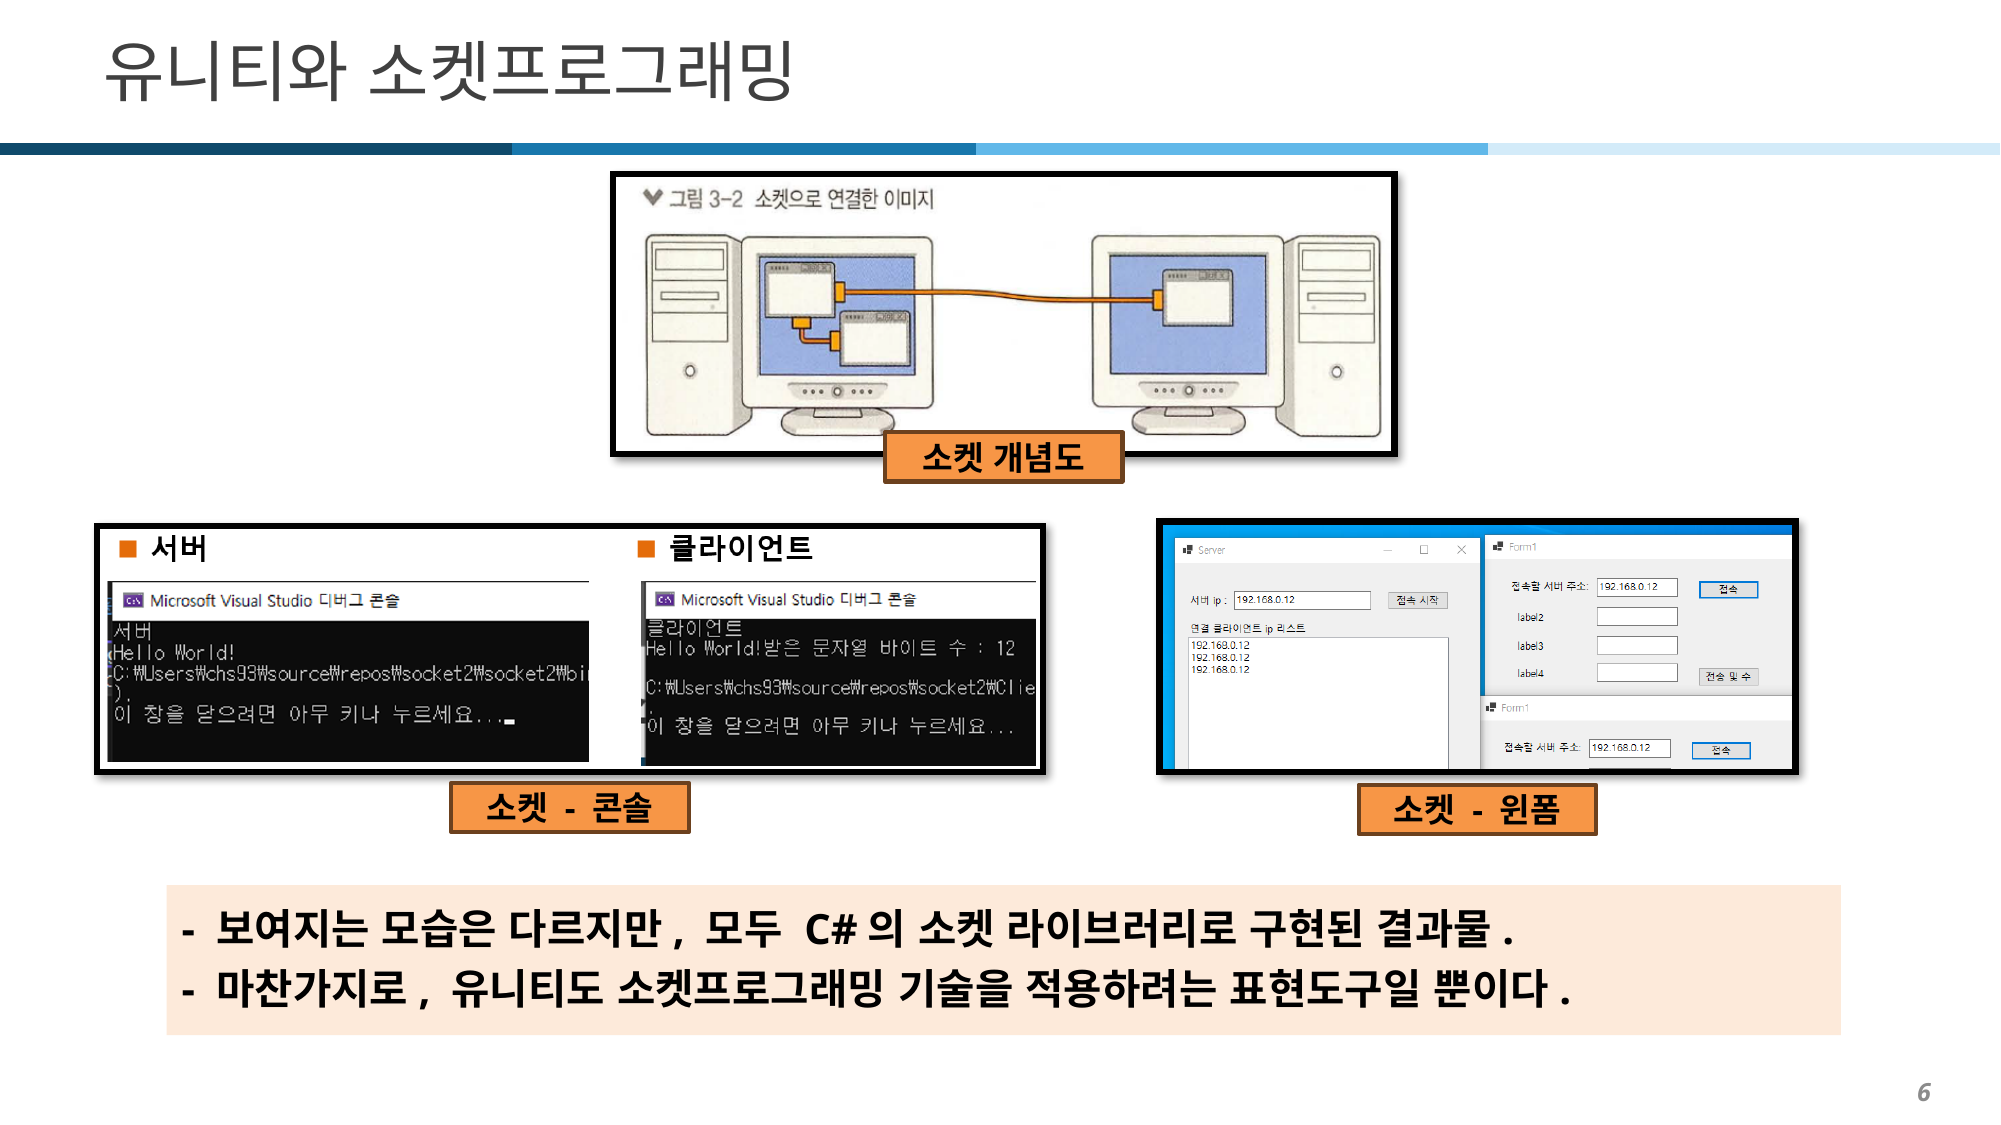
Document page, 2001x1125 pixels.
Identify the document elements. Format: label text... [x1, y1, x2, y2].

picture [1175, 524, 1793, 770]
text_box 소켓 개념도 [883, 460, 1125, 484]
list - 보여지는 모습은 다르지만, 모두 C#의 소켓 라이브러리로 구현된 결과물. - 마찬가지로, 유니티도 소켓프로그래밍 기술을 적용하려는 표현도구일 뿐이다. [166, 884, 1842, 1036]
picture [99, 528, 1041, 770]
title 유니티와 소켓프로그래밍 [88, 18, 1920, 122]
picture [616, 177, 1392, 452]
text_box 소켓 - 콘솔 [449, 781, 691, 834]
text_box 소켓 - 윈폼 [1357, 783, 1598, 836]
